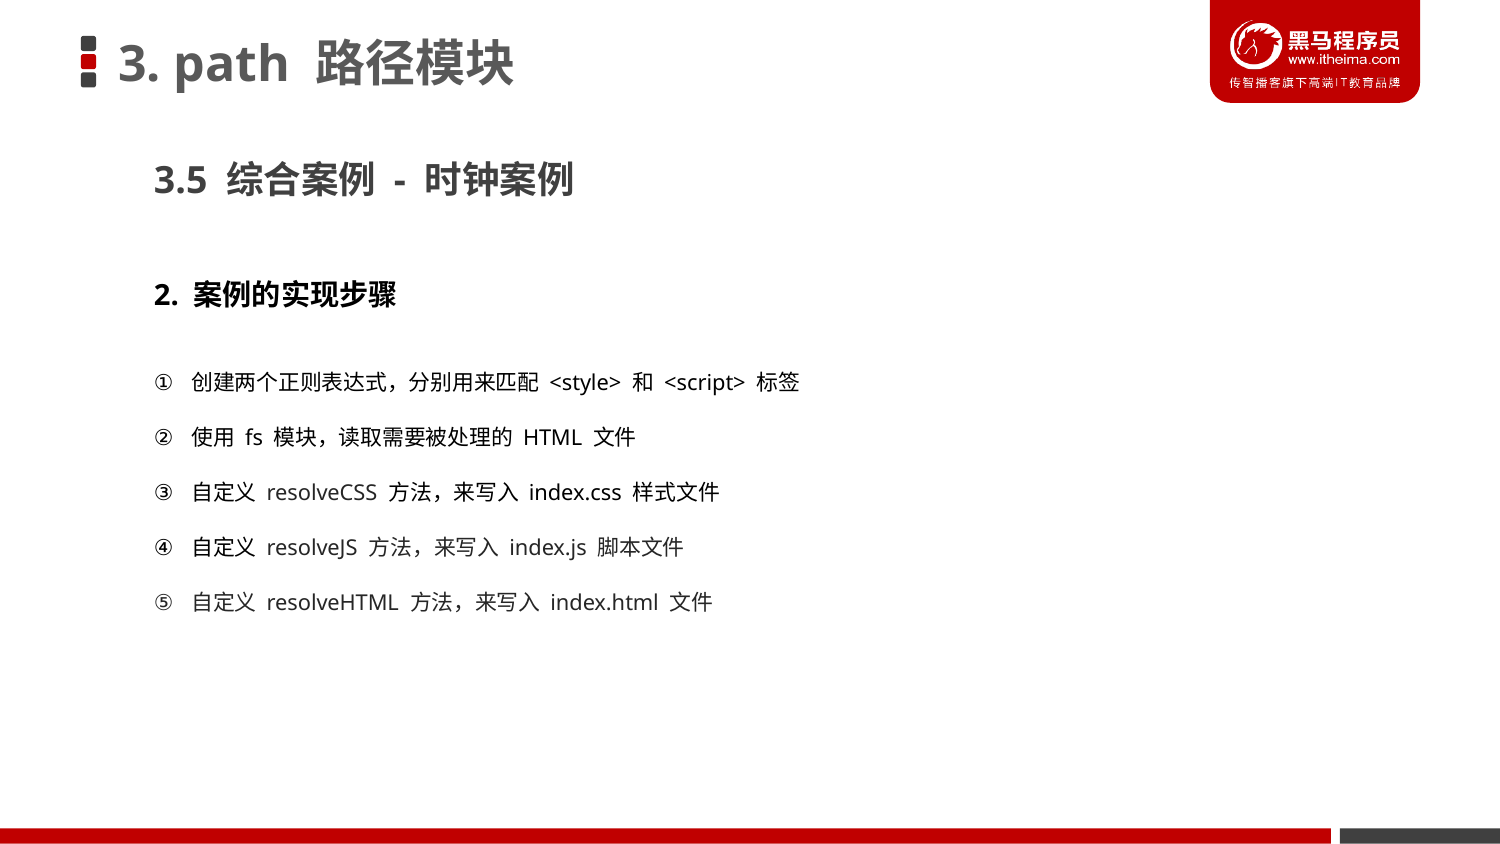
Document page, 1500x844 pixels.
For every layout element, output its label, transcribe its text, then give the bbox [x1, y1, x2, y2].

list 3.5 综合案例 - 时钟案例 [139, 153, 1209, 243]
title 3. path 路径模块 [103, 0, 1209, 130]
text_box 2. 案例的实现步骤 [139, 273, 1204, 320]
list 创建两个正则表达式，分别用来匹配 <style> 和 <script> 标签 使用 fs 模块，读取需要被处理的 HTML 文件 自定义 resolveCSS 方法，来写入 index.css 样式文件 自定义 resolveJS 方法，来写入 index.js 脚本文件 自定义 resolveHTML 方法，来写入 index.html 文件 [139, 348, 1372, 814]
picture [1211, 11, 1419, 97]
